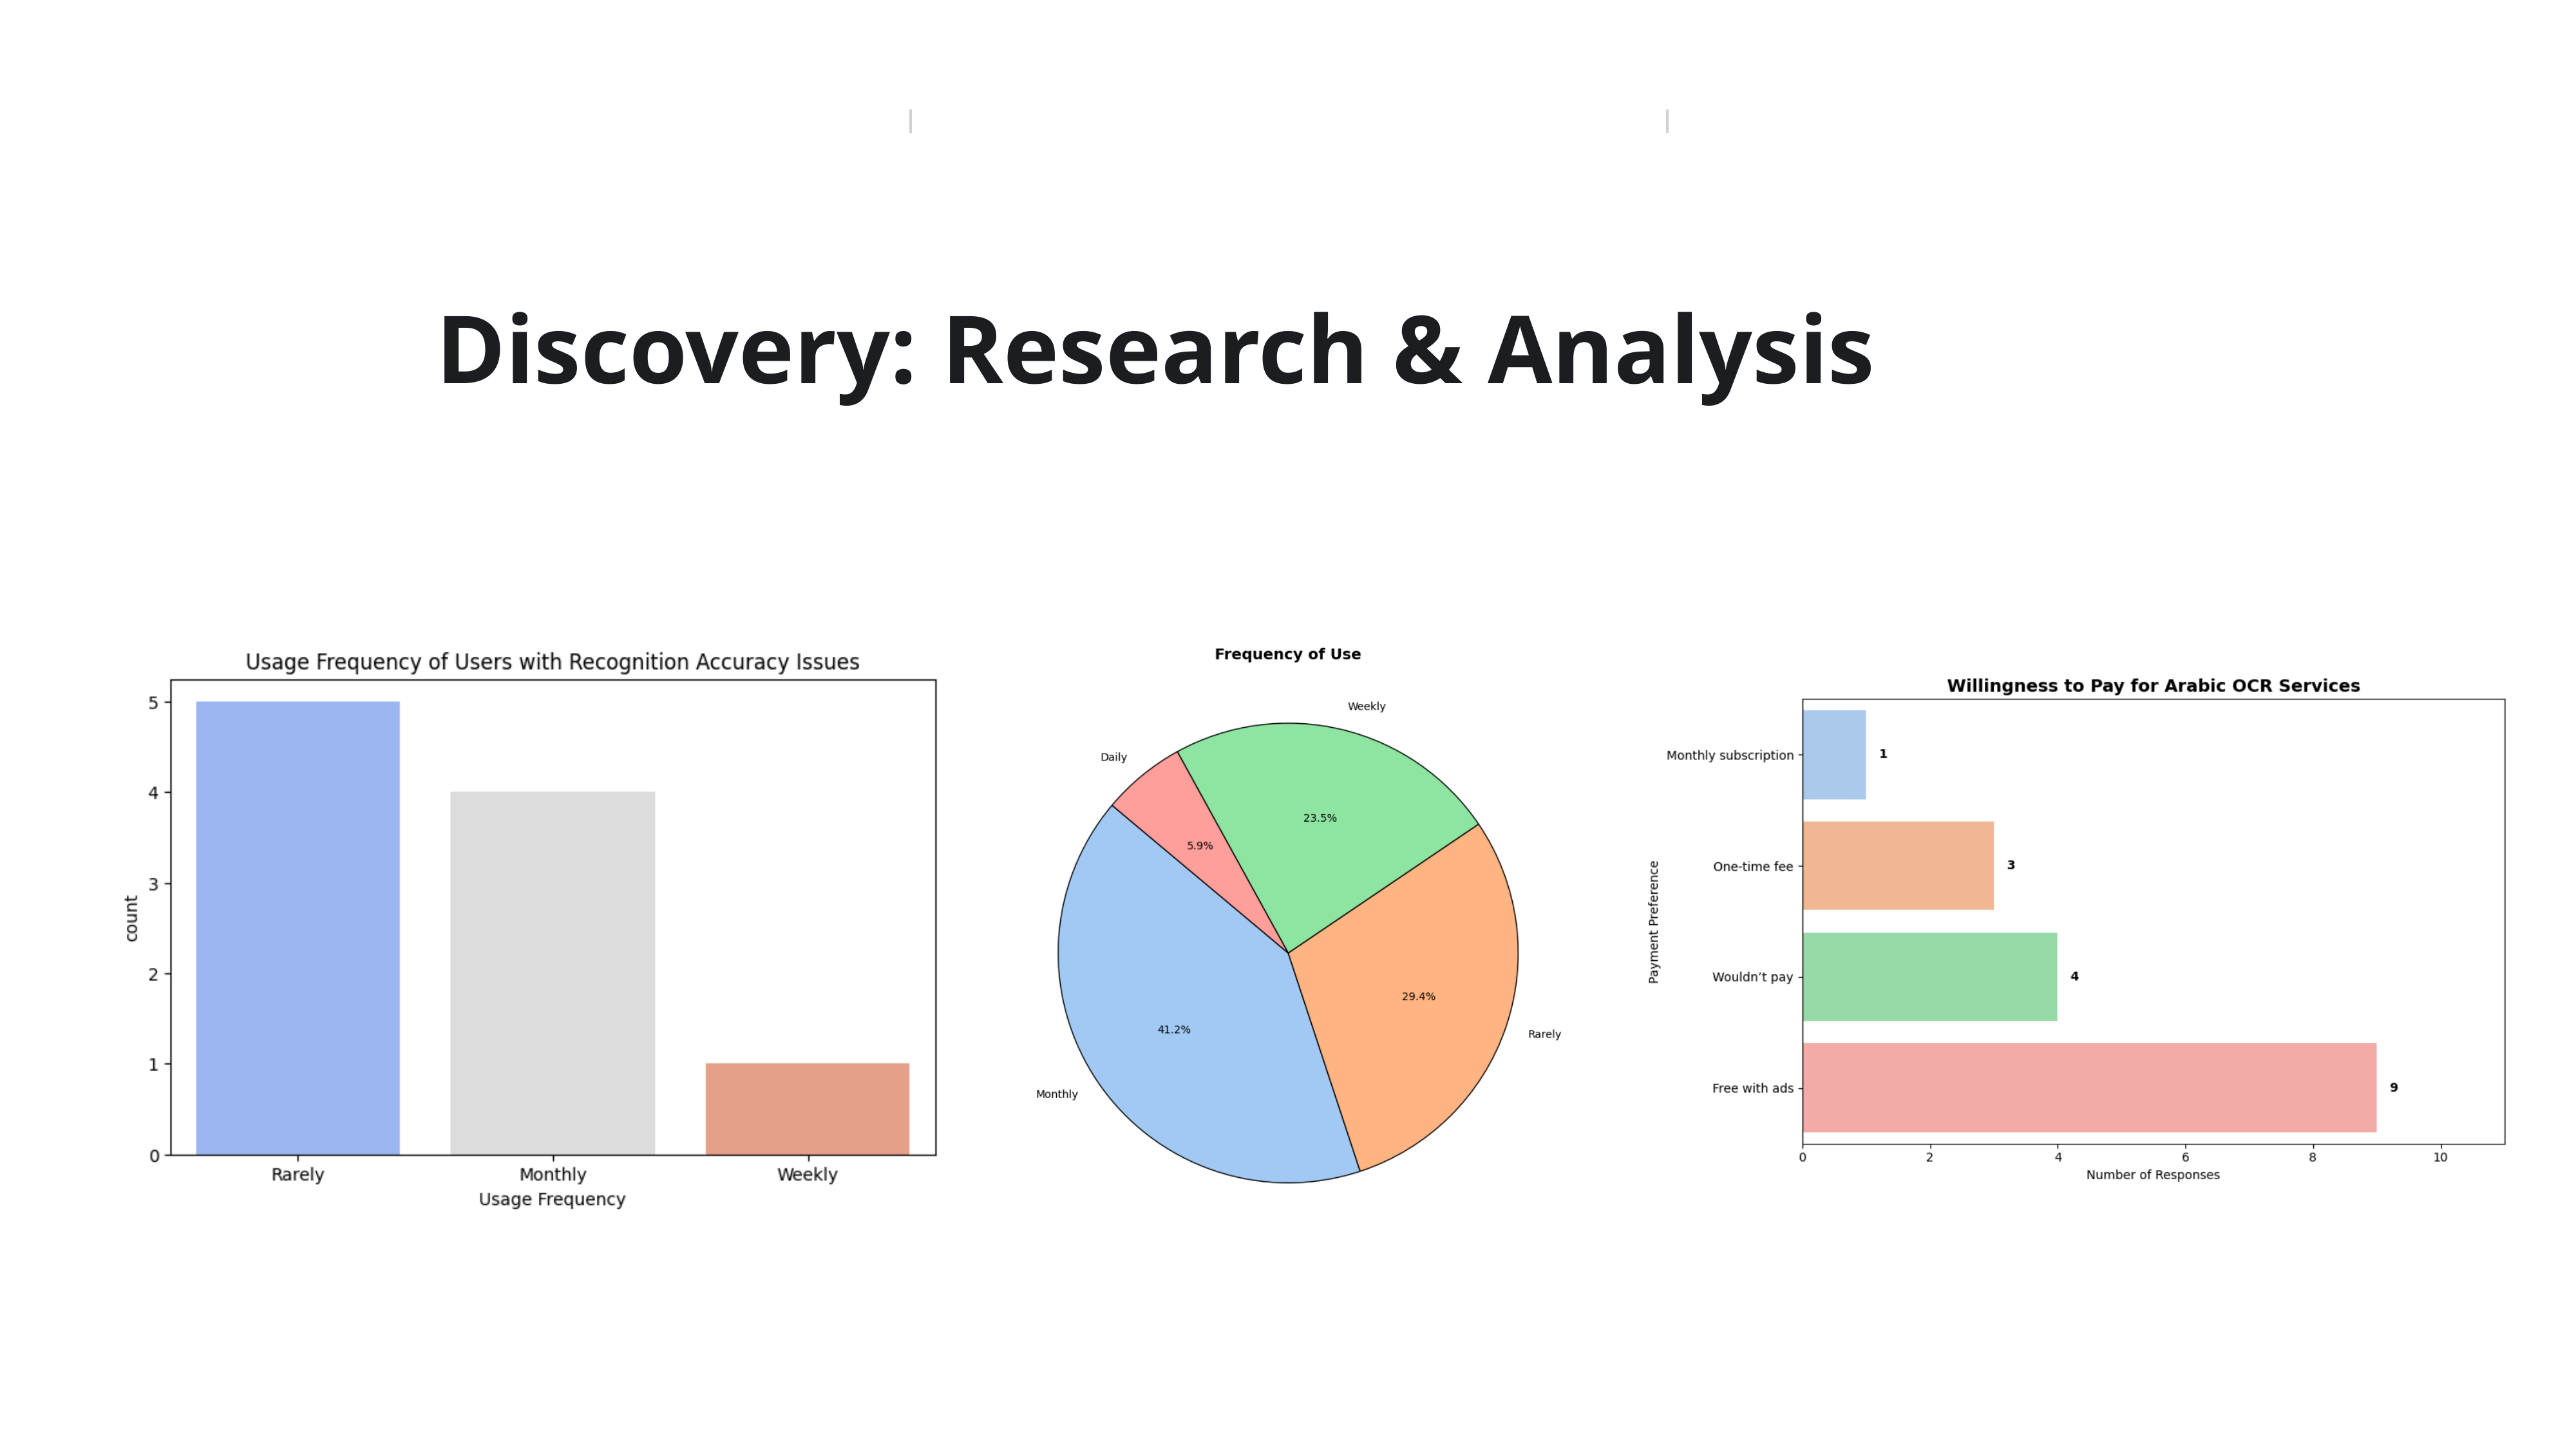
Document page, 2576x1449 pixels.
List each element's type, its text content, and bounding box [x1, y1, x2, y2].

title Discovery: Research & Analysis [152, 144, 2160, 547]
picture [993, 640, 1583, 1248]
picture [1640, 670, 2514, 1191]
picture [111, 640, 949, 1220]
